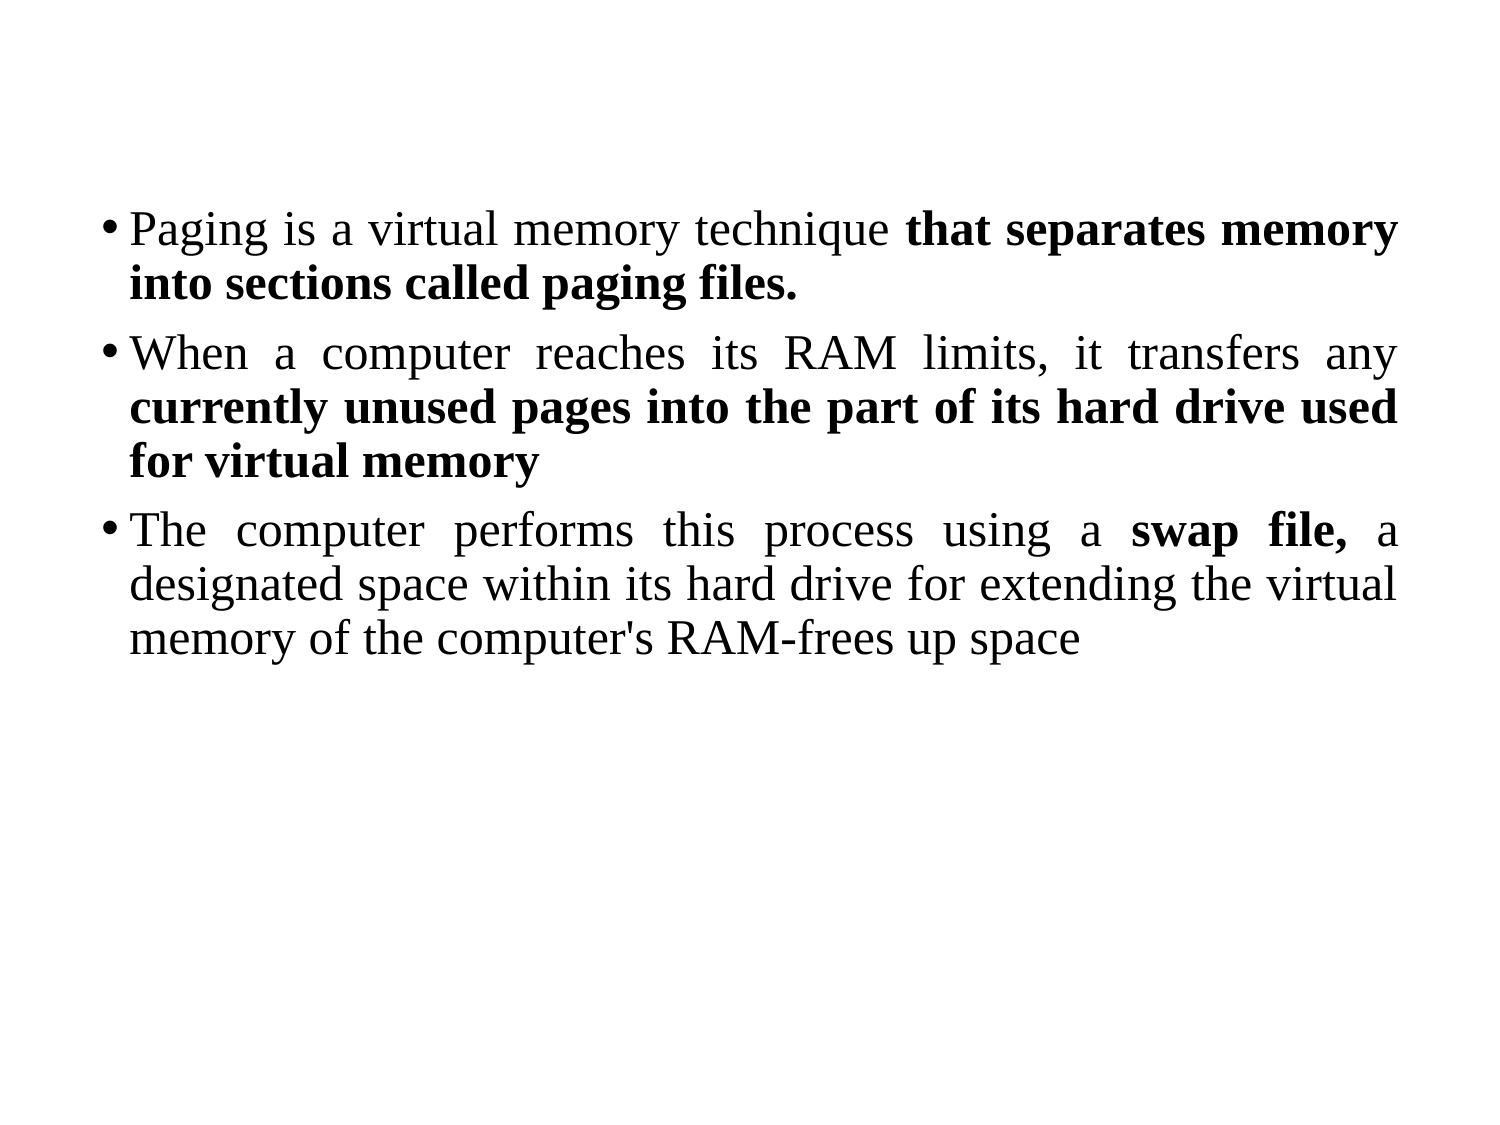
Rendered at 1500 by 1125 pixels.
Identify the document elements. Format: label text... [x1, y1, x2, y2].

list Paging is a virtual memory technique that separates memory into sections called paging files. When a computer reaches its RAM limits, it transfers any currently unused pages into the part of its hard drive used for virtual memory The computer performs this process using a swap file, a designated space within its hard drive for extending the virtual memory of the computer's RAM-frees up space [86, 194, 1414, 741]
